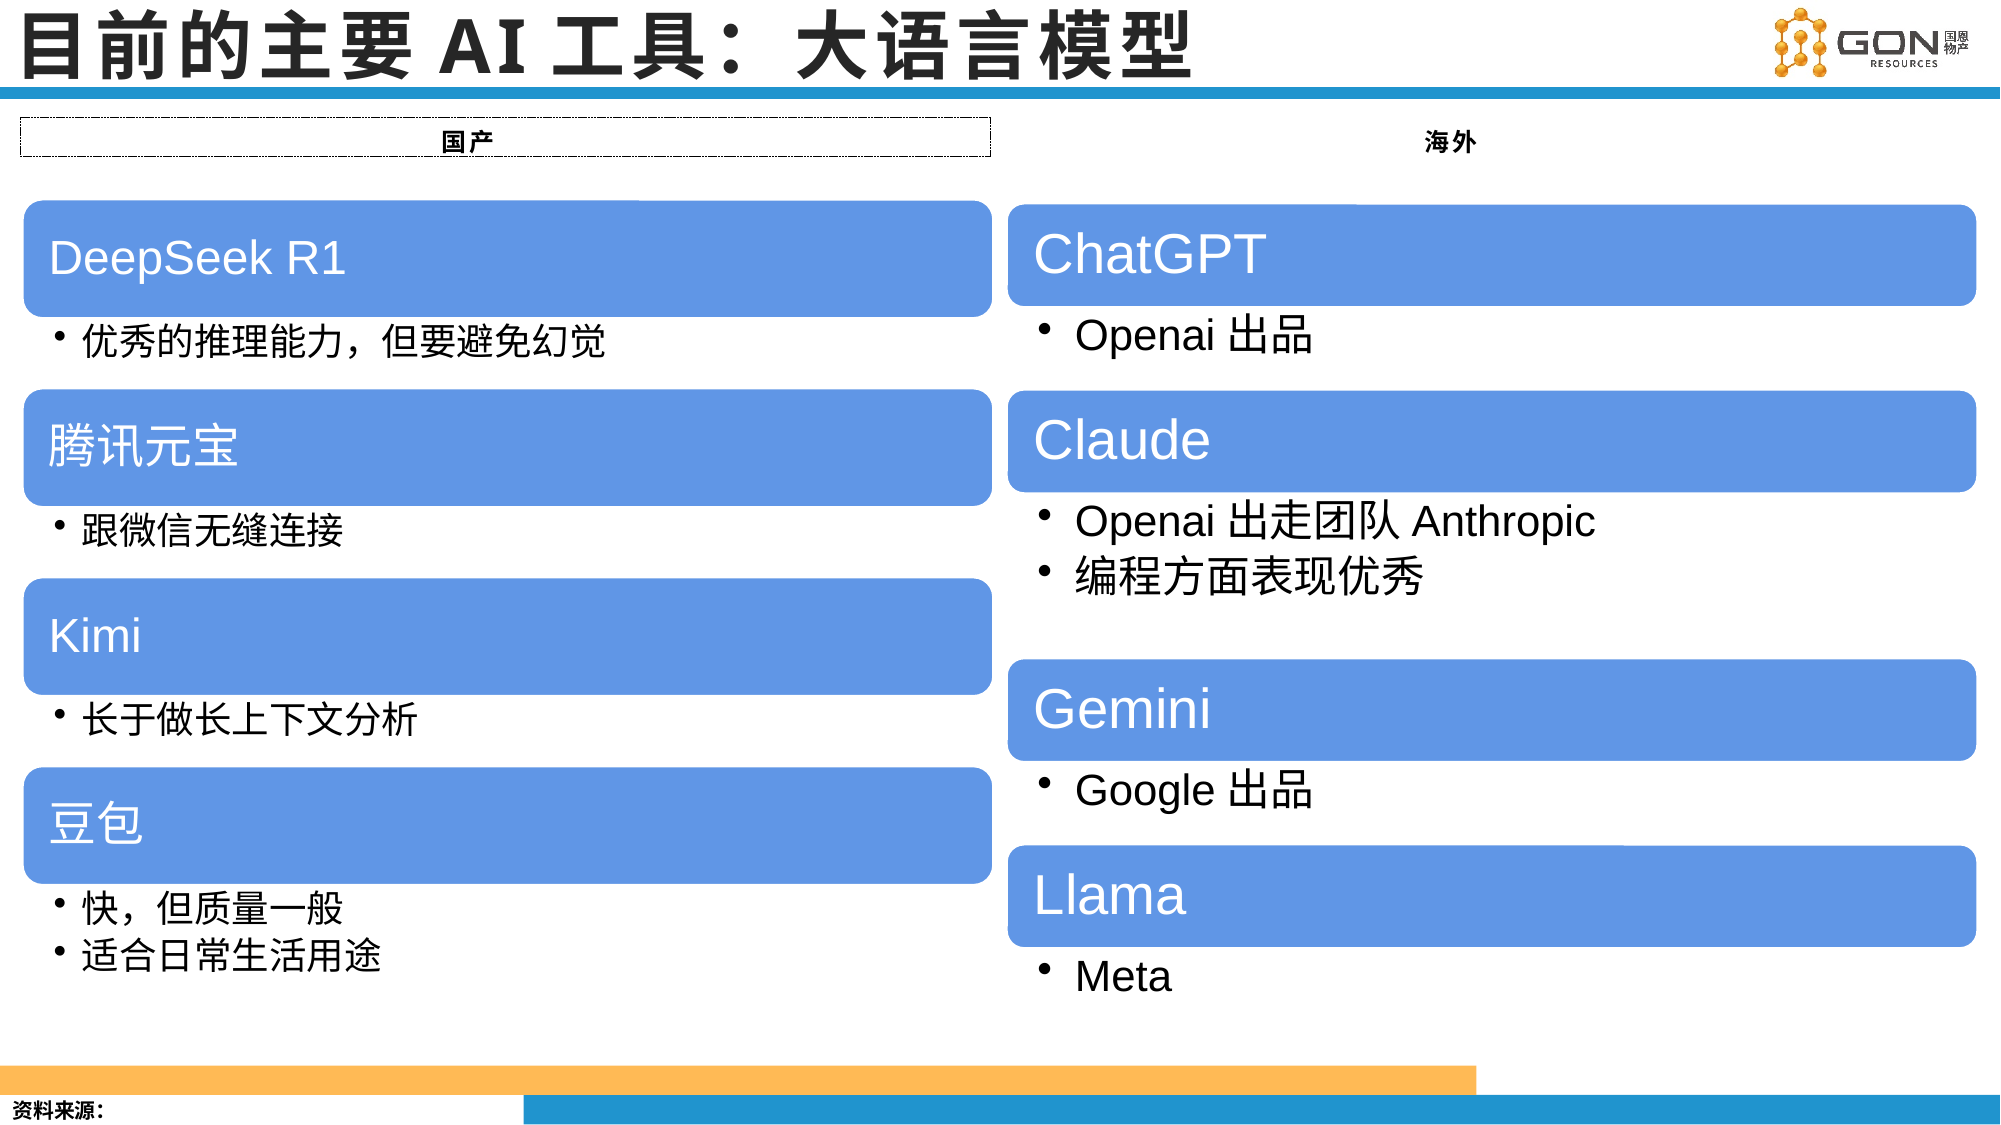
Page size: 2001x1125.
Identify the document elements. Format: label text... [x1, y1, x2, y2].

list 国产 [20, 117, 991, 157]
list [1006, 188, 1978, 1036]
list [22, 188, 994, 1036]
list 海外 [1003, 117, 1974, 157]
picture [1762, 0, 1978, 86]
title 目前的主要AI工具：大语言模型 [0, 0, 1717, 88]
